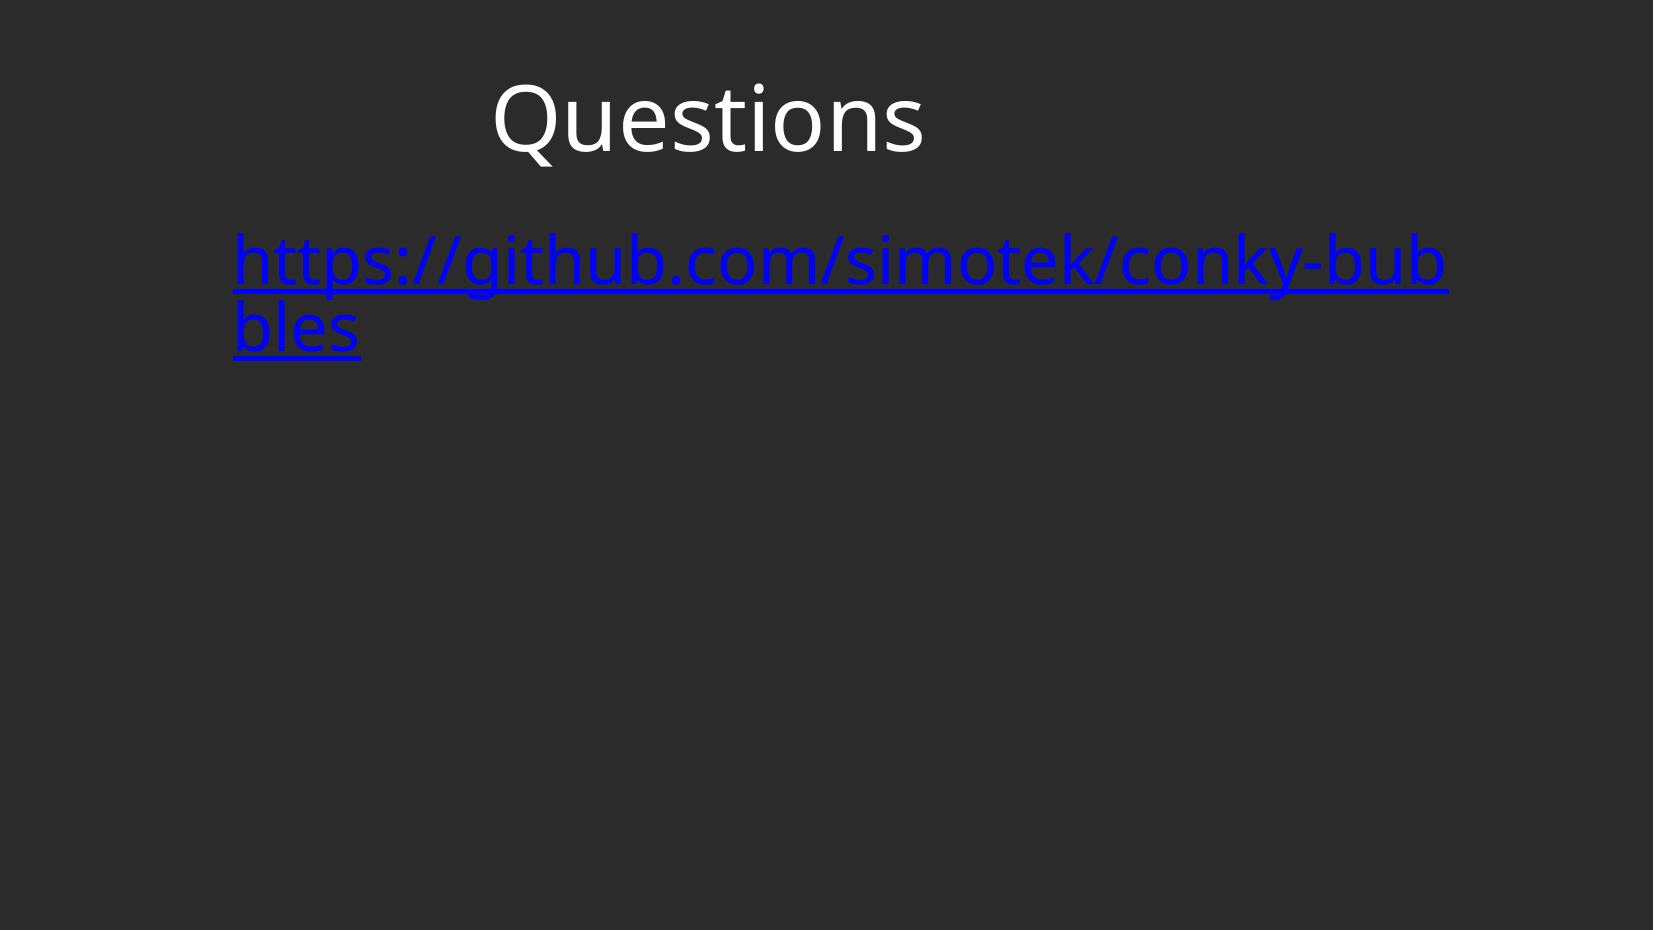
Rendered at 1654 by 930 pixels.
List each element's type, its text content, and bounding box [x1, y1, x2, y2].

list https://github.com/simotek/conky-bubbles [82, 217, 1477, 881]
title Questions [82, 37, 1335, 193]
